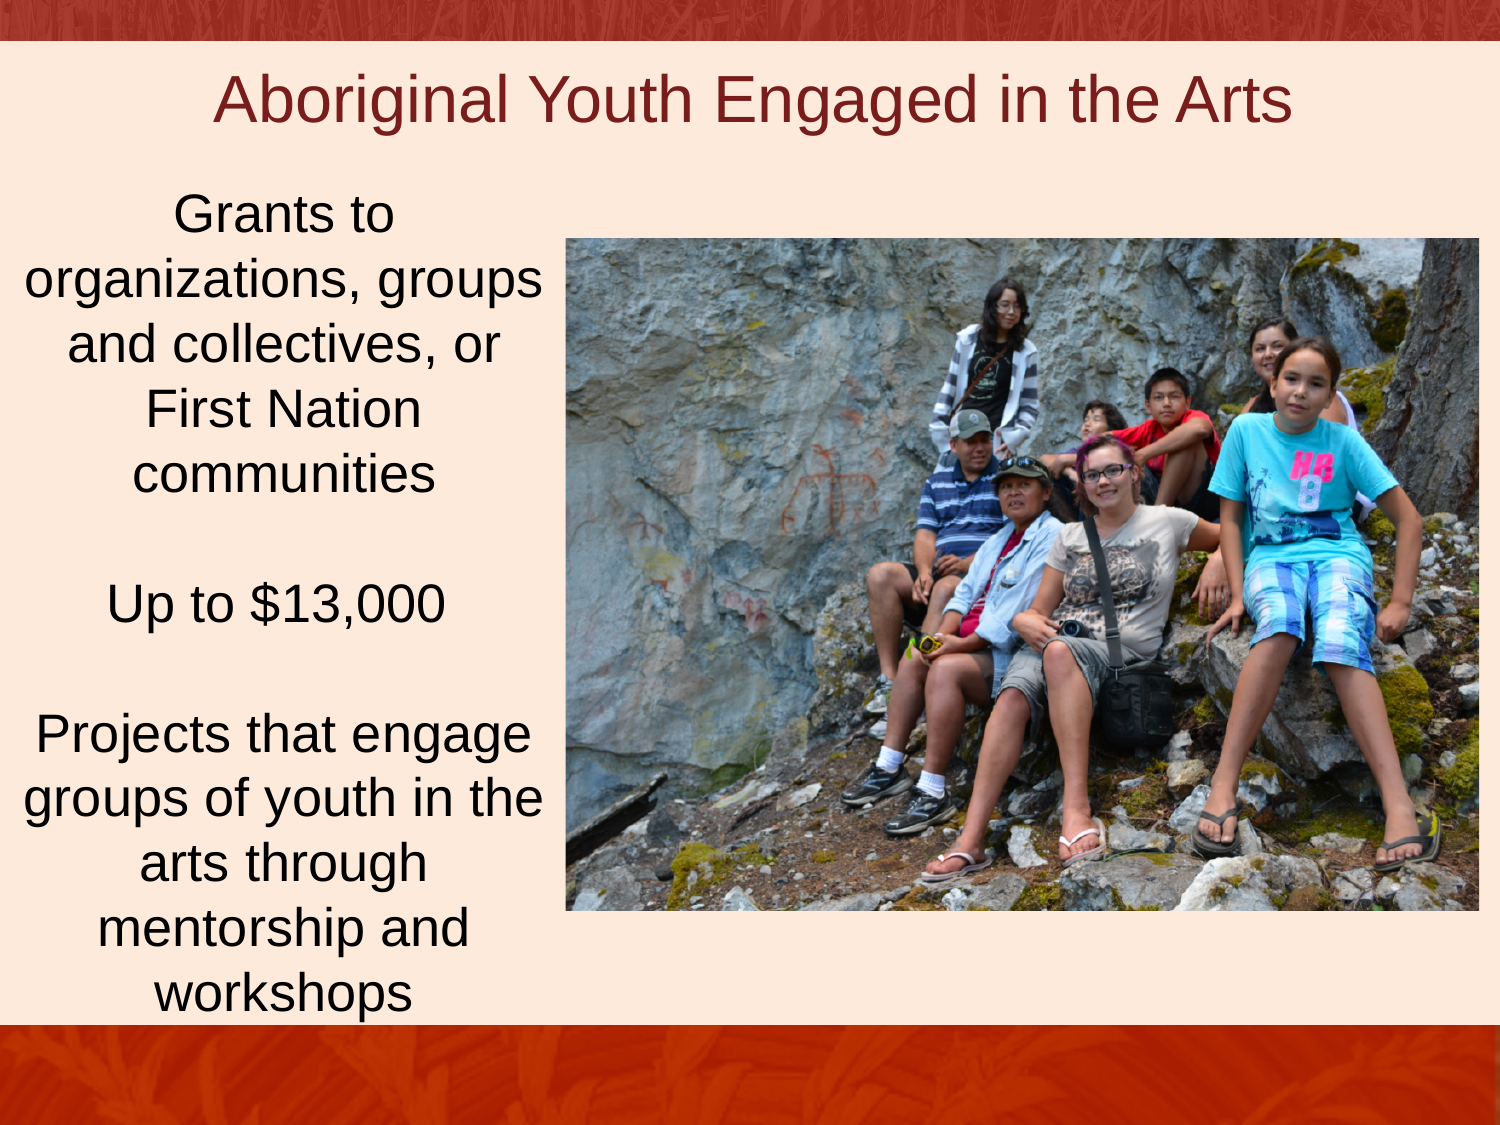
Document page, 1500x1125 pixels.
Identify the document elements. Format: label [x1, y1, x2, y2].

picture [565, 237, 1480, 912]
text_box [0, 0, 1500, 1125]
